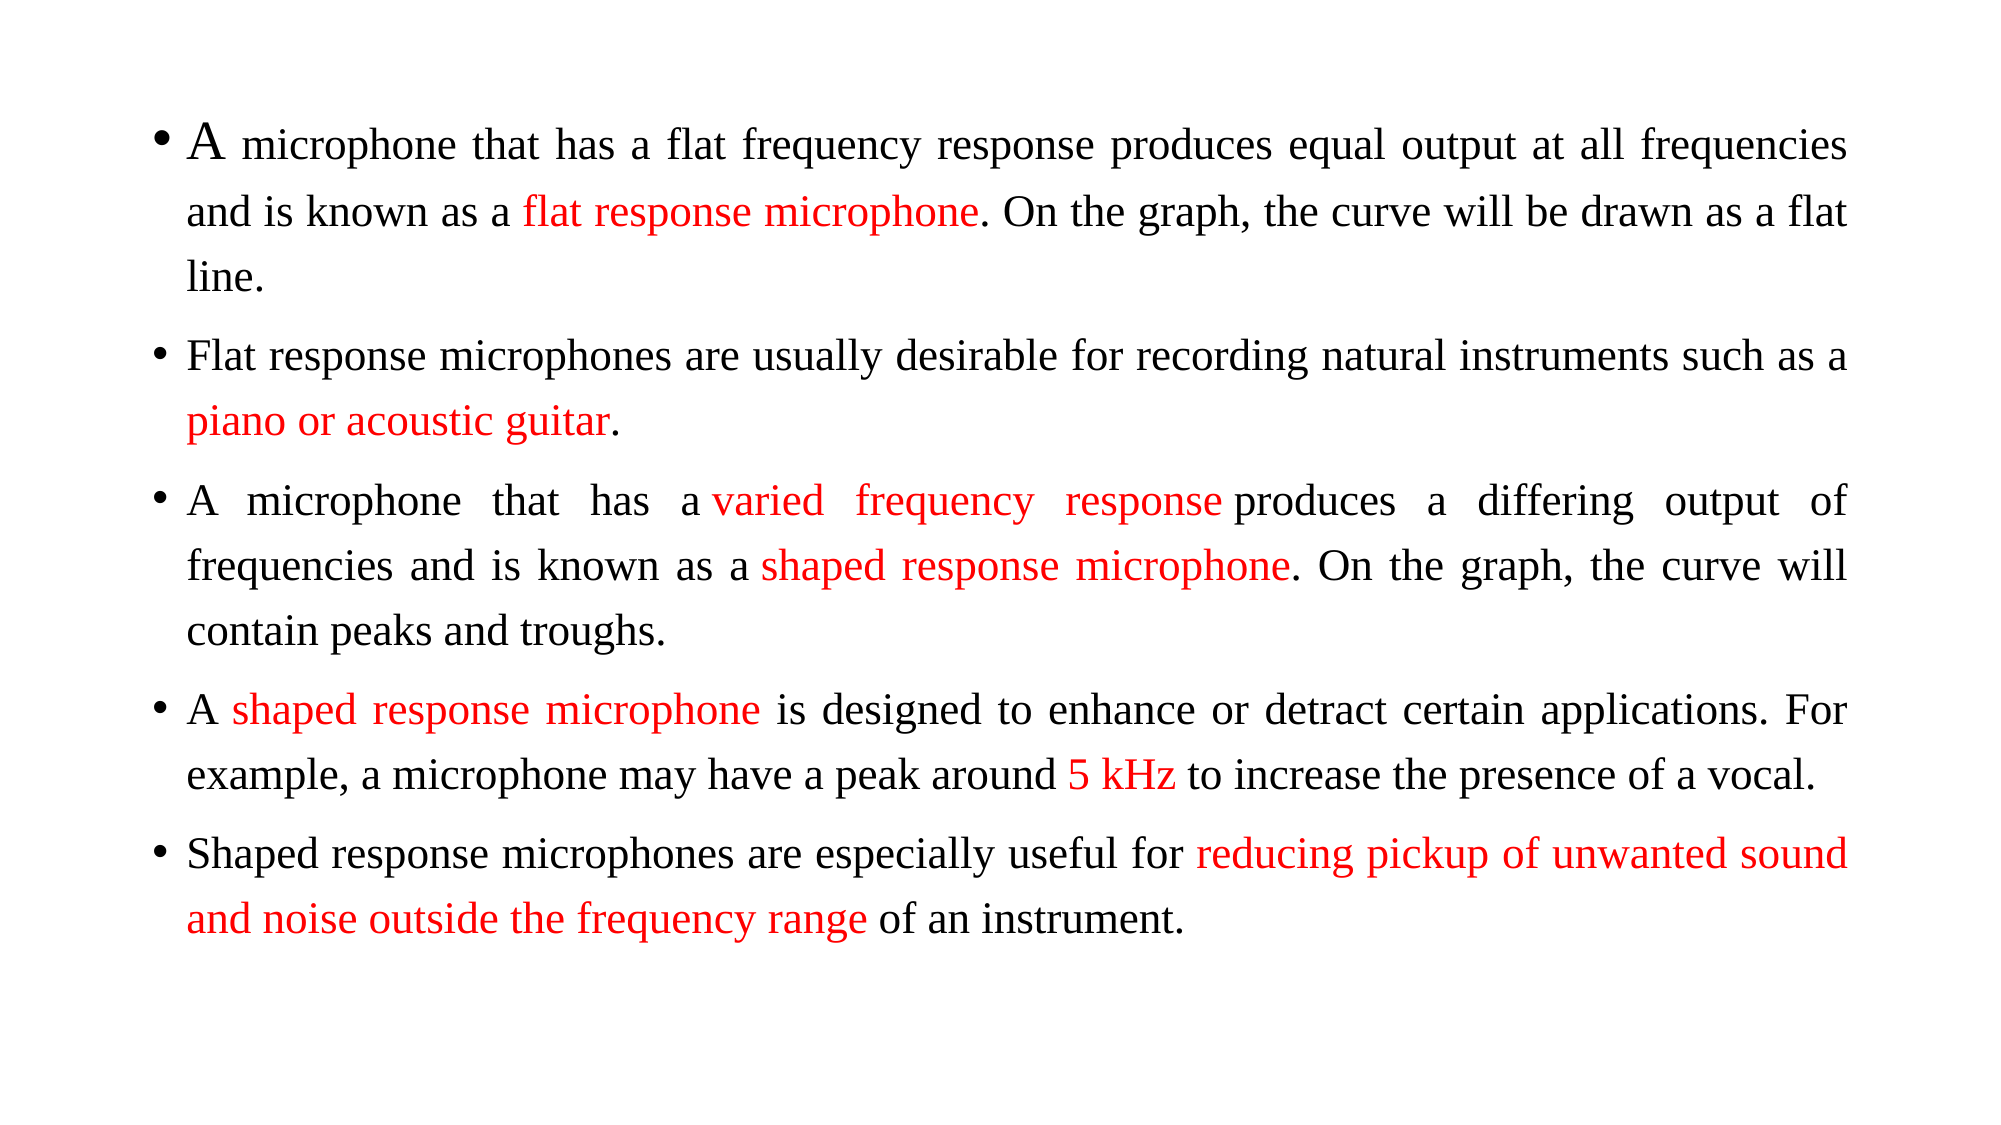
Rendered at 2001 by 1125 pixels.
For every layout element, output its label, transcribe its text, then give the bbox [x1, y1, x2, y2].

list A microphone that has a flat frequency response produces equal output at all frequencies and is known as a flat response microphone. On the graph, the curve will be drawn as a flat line. Flat response microphones are usually desirable for recording natural instruments such as a piano or acoustic guitar. A microphone that has a varied frequency response produces a differing output of frequencies and is known as a shaped response microphone. On the graph, the curve will contain peaks and troughs. A shaped response microphone is designed to enhance or detract certain applications. For example, a microphone may have a peak around 5 kHz to increase the presence of a vocal. Shaped response microphones are especially useful for reducing pickup of unwanted sound and noise outside the frequency range of an instrument. [137, 83, 1863, 1014]
